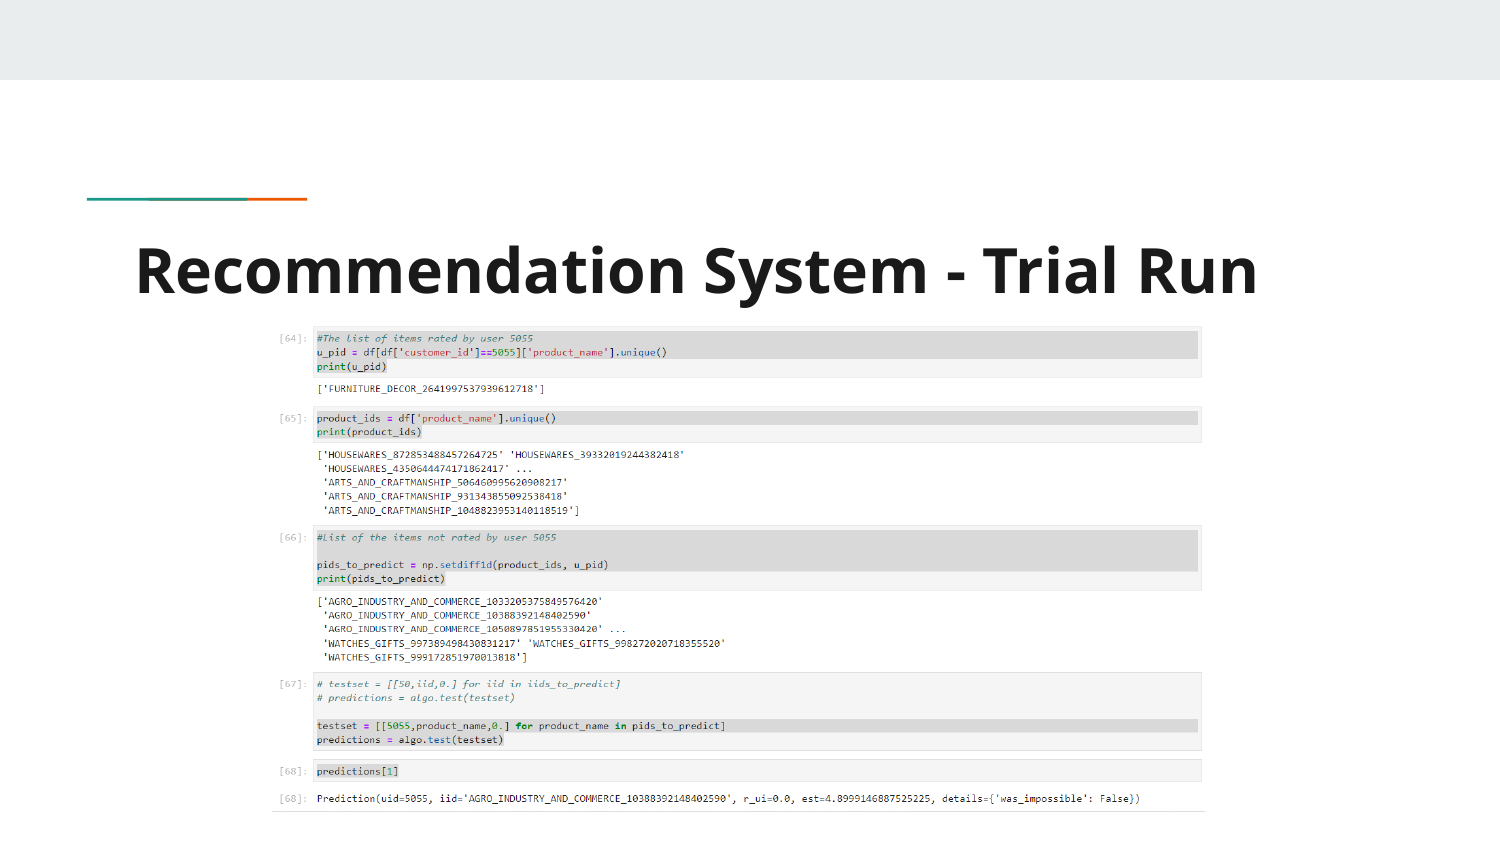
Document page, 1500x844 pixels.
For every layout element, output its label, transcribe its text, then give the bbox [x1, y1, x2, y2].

title Recommendation System - Trial Run [119, 216, 1381, 305]
picture [272, 321, 1205, 812]
